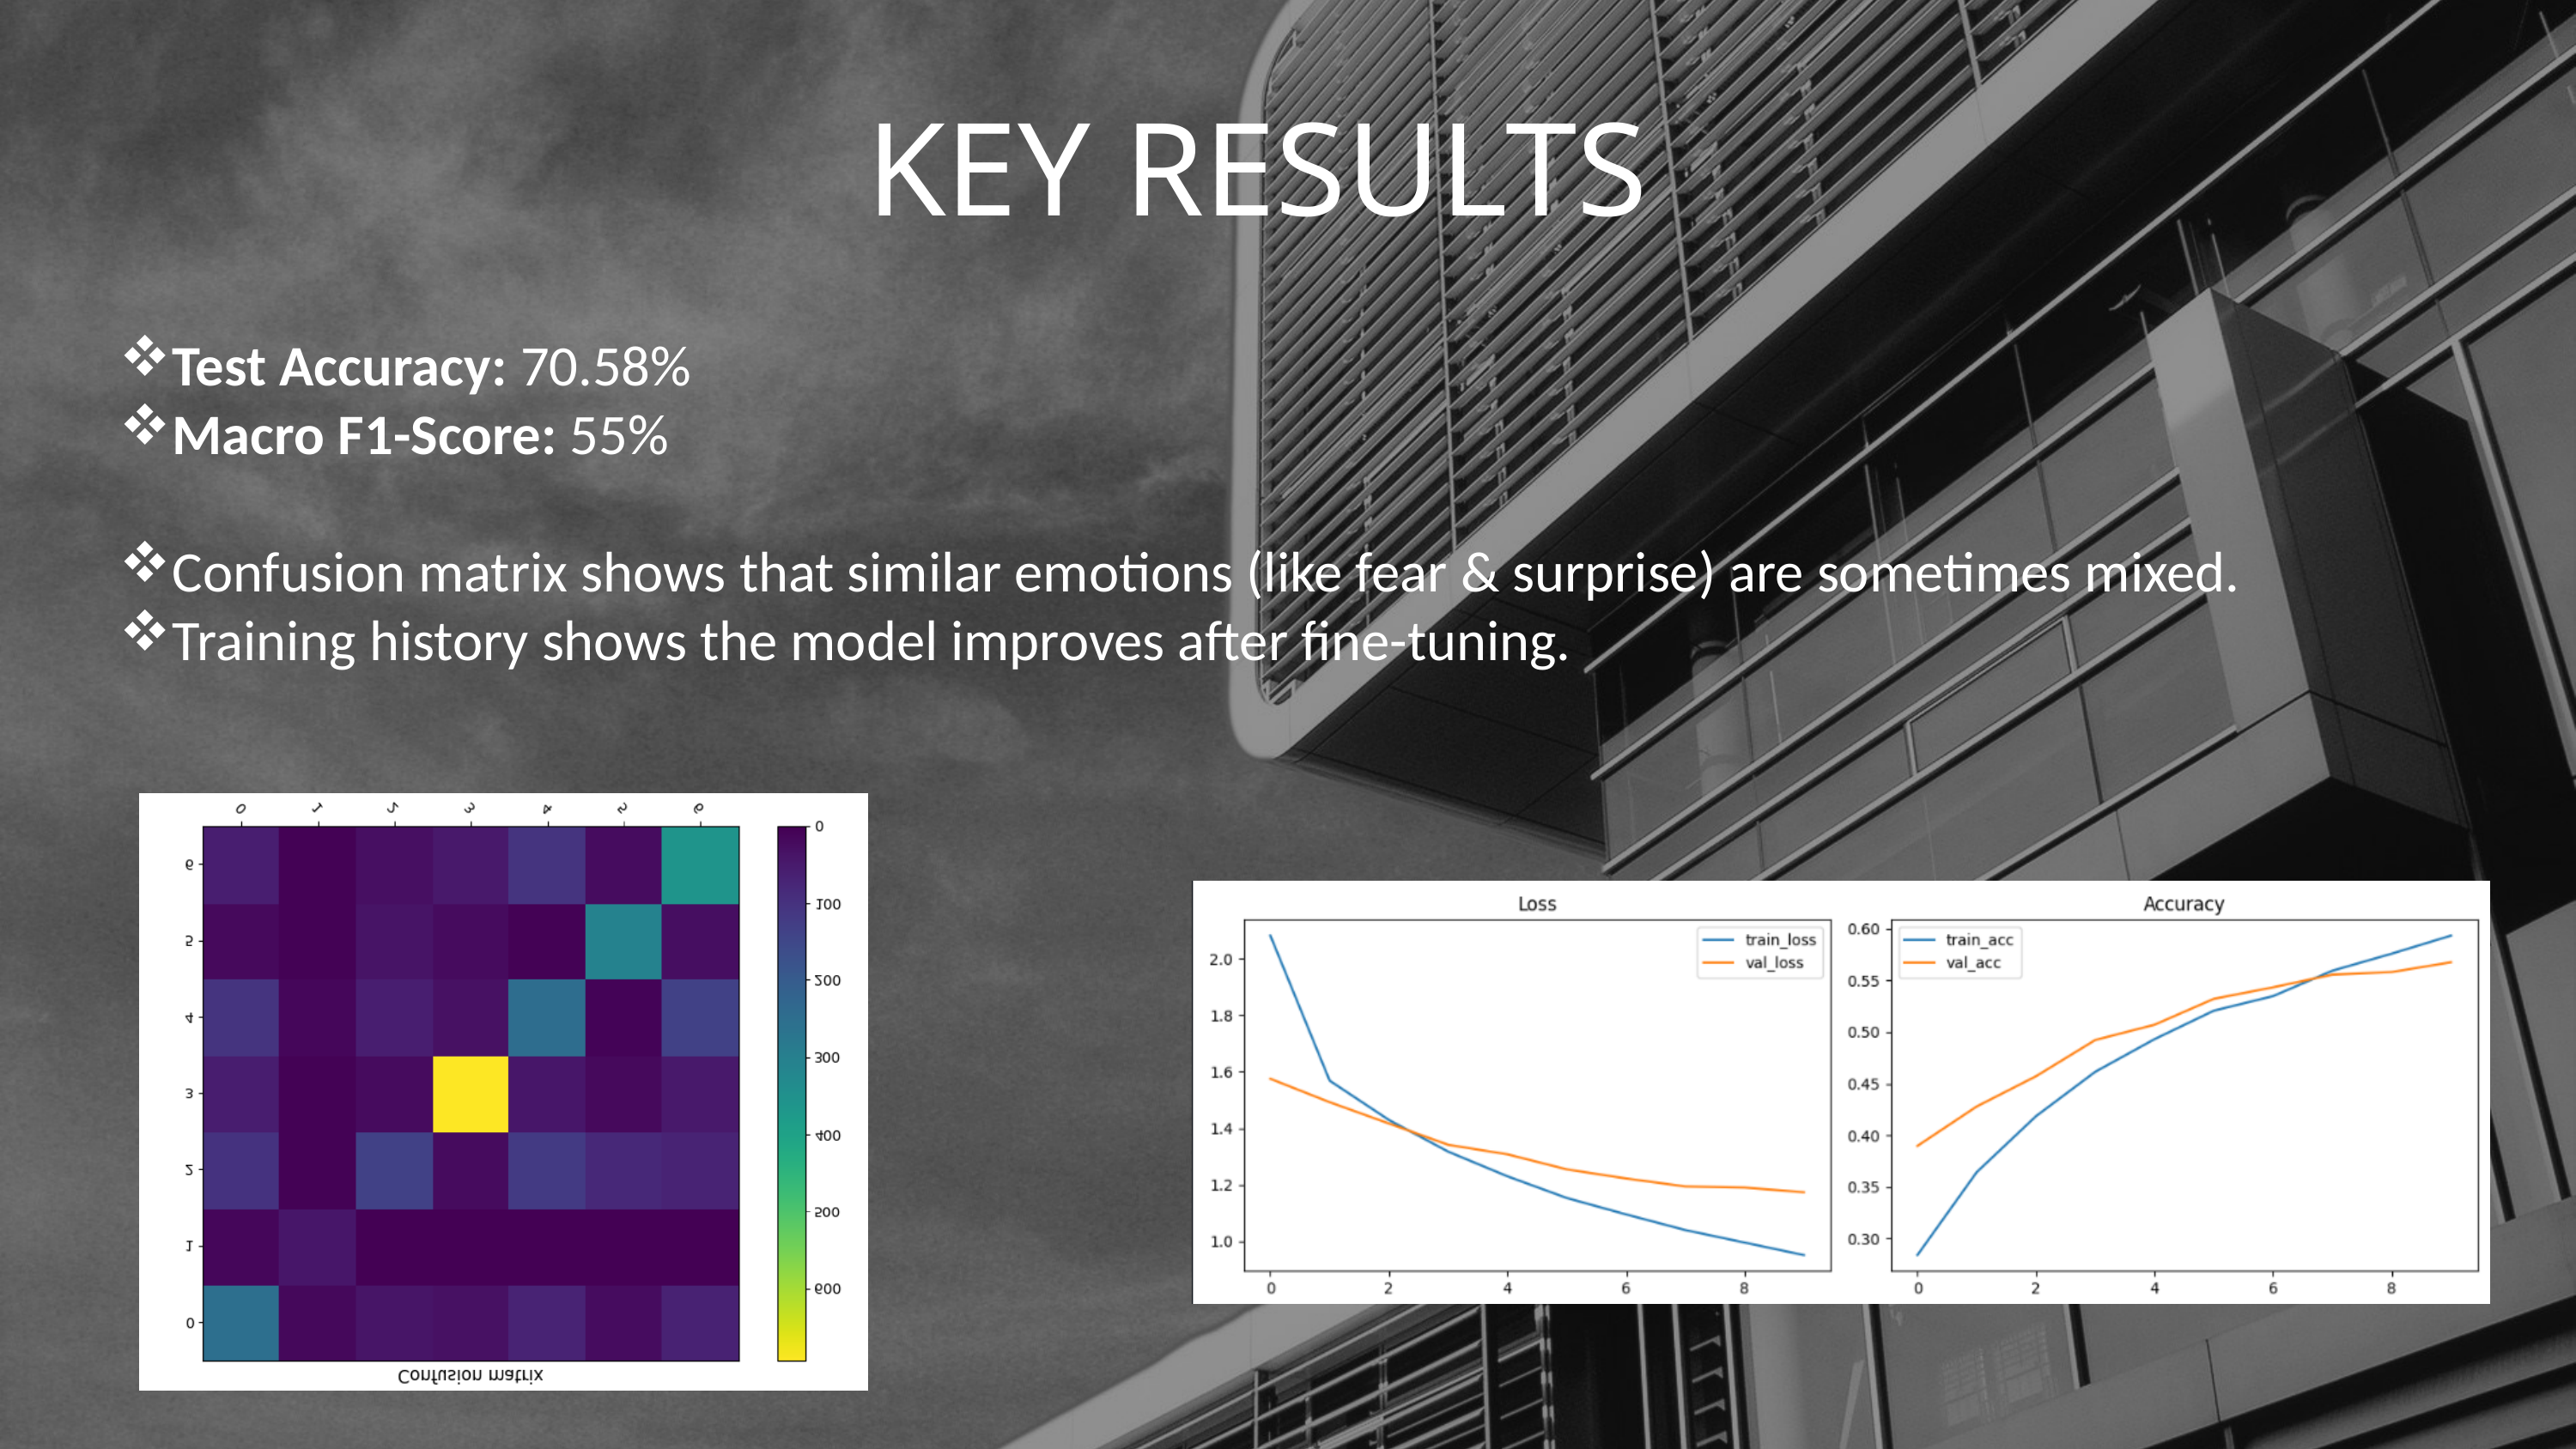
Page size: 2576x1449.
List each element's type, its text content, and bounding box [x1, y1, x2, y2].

picture [1192, 880, 2491, 1304]
text_box KEY RESULTS [182, 80, 2490, 248]
text_box [0, 0, 2576, 1449]
text_box Test Accuracy: 70.58% Macro F1-Score: 55% Confusion matrix shows that similar emotions (like fear & surprise) are sometimes mixed. Training history shows the model improves after fine-tuning. [106, 322, 2490, 717]
picture [139, 793, 868, 1391]
